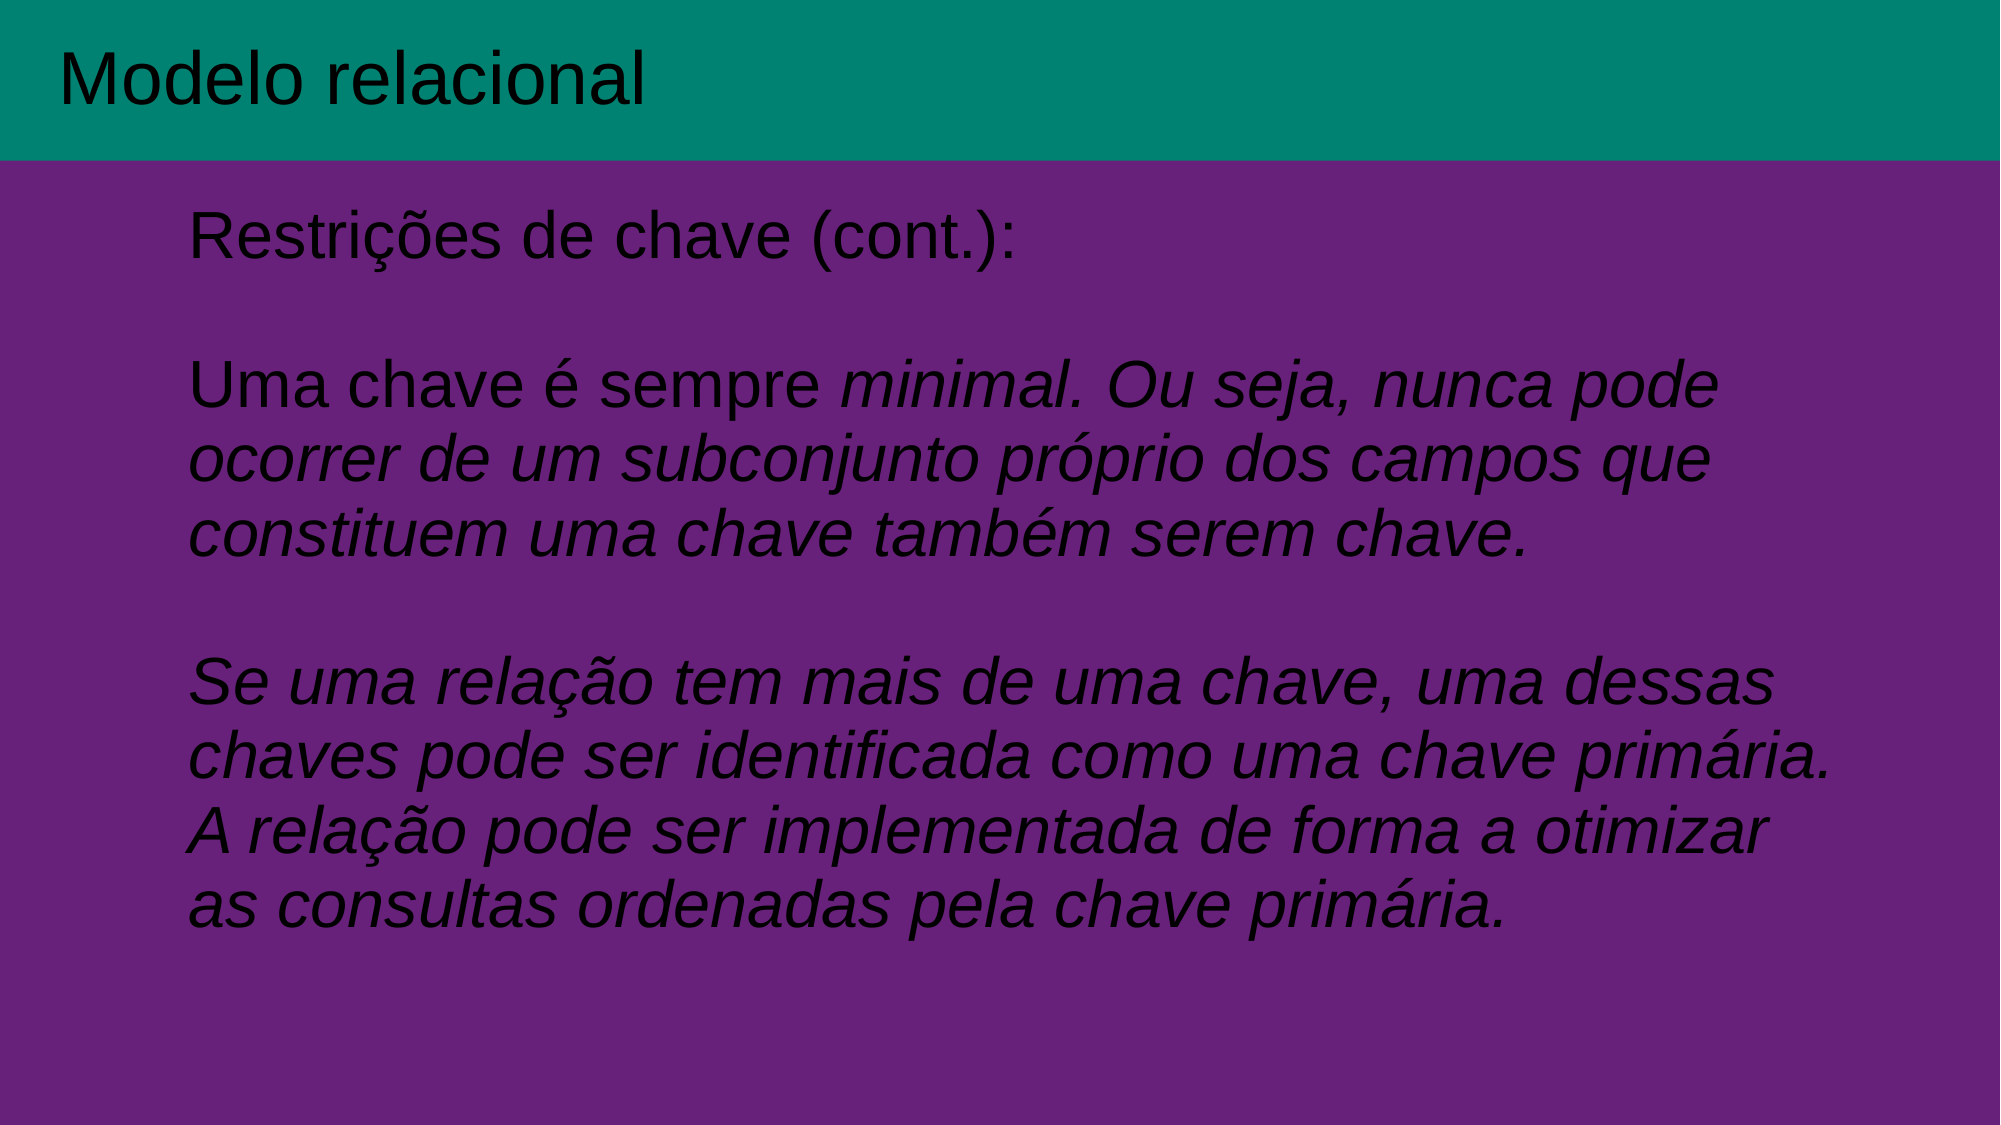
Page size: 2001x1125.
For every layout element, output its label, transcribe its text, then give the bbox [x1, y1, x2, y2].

text_box Modelo relacional [0, 0, 2000, 161]
text_box Restrições de chave (cont.): Uma chave é sempre minimal. Ou seja, nunca pode ocorrer de um subconjunto próprio dos campos que constituem uma chave também serem chave. Se uma relação tem mais de uma chave, uma dessas chaves pode ser identificada como uma chave primária. A relação pode ser implementada de forma a otimizar as consultas ordenadas pela chave primária. [173, 191, 1871, 950]
